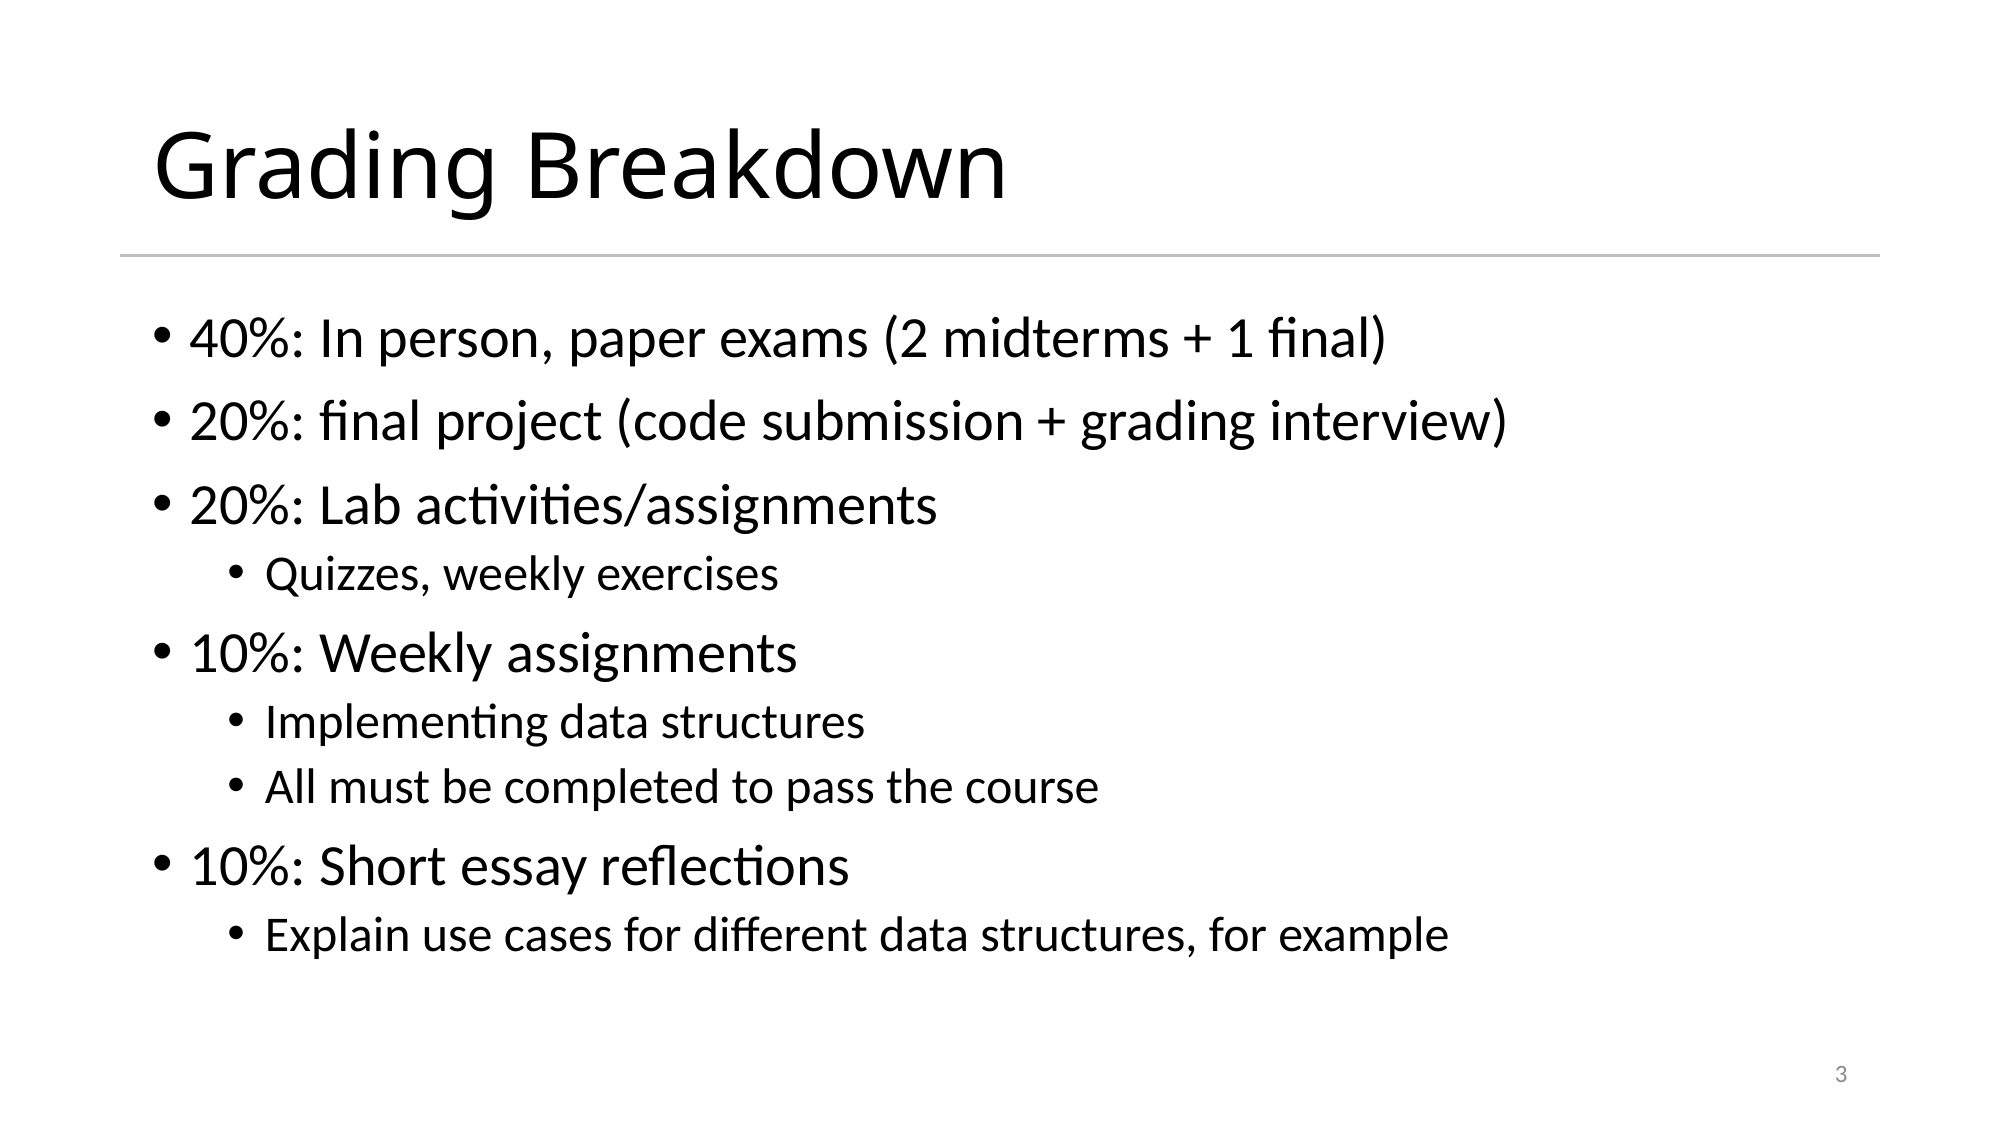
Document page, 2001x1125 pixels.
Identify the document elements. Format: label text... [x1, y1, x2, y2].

title Grading Breakdown [137, 59, 1863, 278]
list 40%: In person, paper exams (2 midterms + 1 final) 20%: final project (code submission + grading interview) 20%: Lab activities/assignments Quizzes, weekly exercises 10%: Weekly assignments Implementing data structures All must be completed to pass the course 10%: Short essay reflections Explain use cases for different data structures, for example [137, 299, 1863, 1103]
slide_number 3 [1412, 1042, 1863, 1103]
